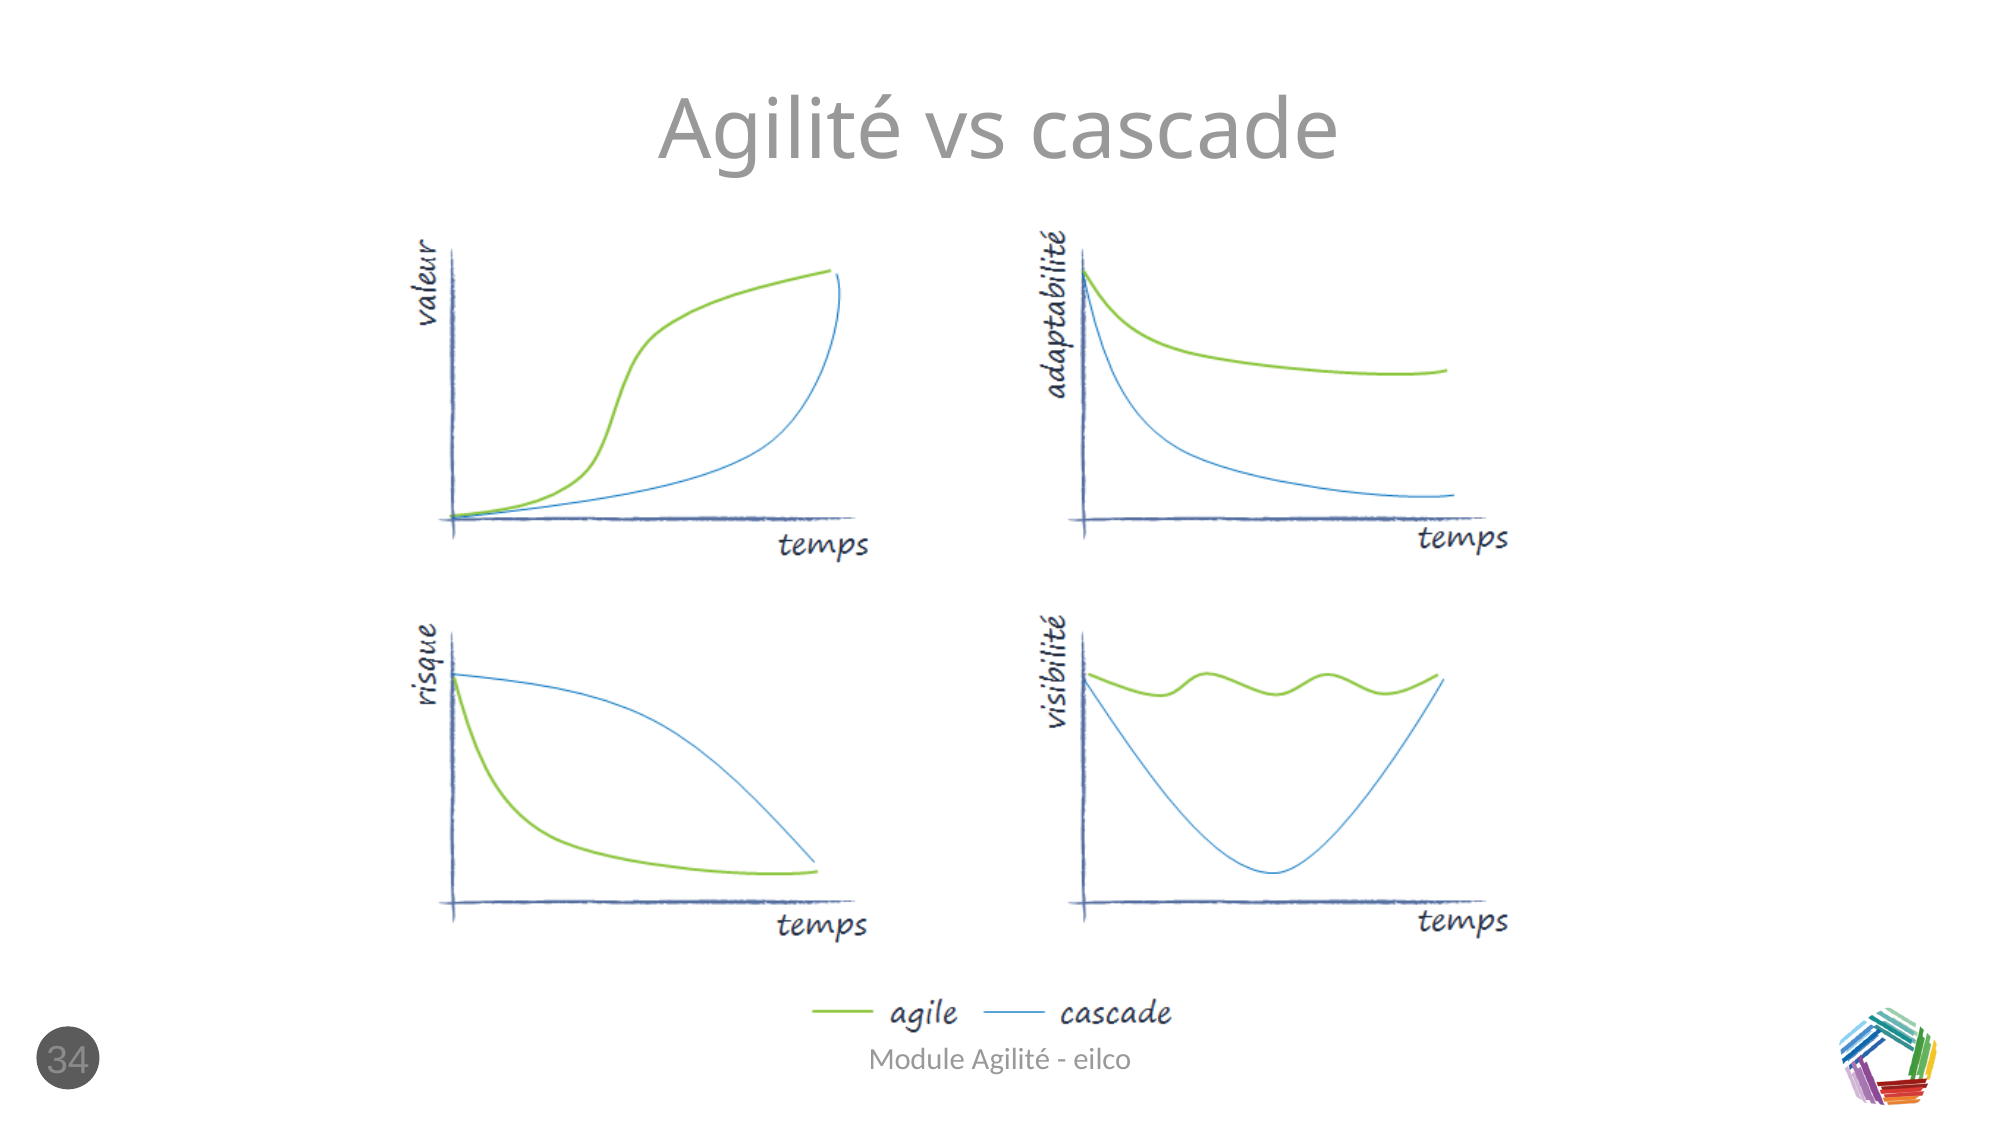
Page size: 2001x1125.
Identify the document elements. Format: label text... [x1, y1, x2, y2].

slide_number 34 [17, 1027, 118, 1088]
title Agilité vs cascade [378, 84, 1622, 166]
picture [1825, 995, 1953, 1110]
picture [394, 213, 1528, 1041]
